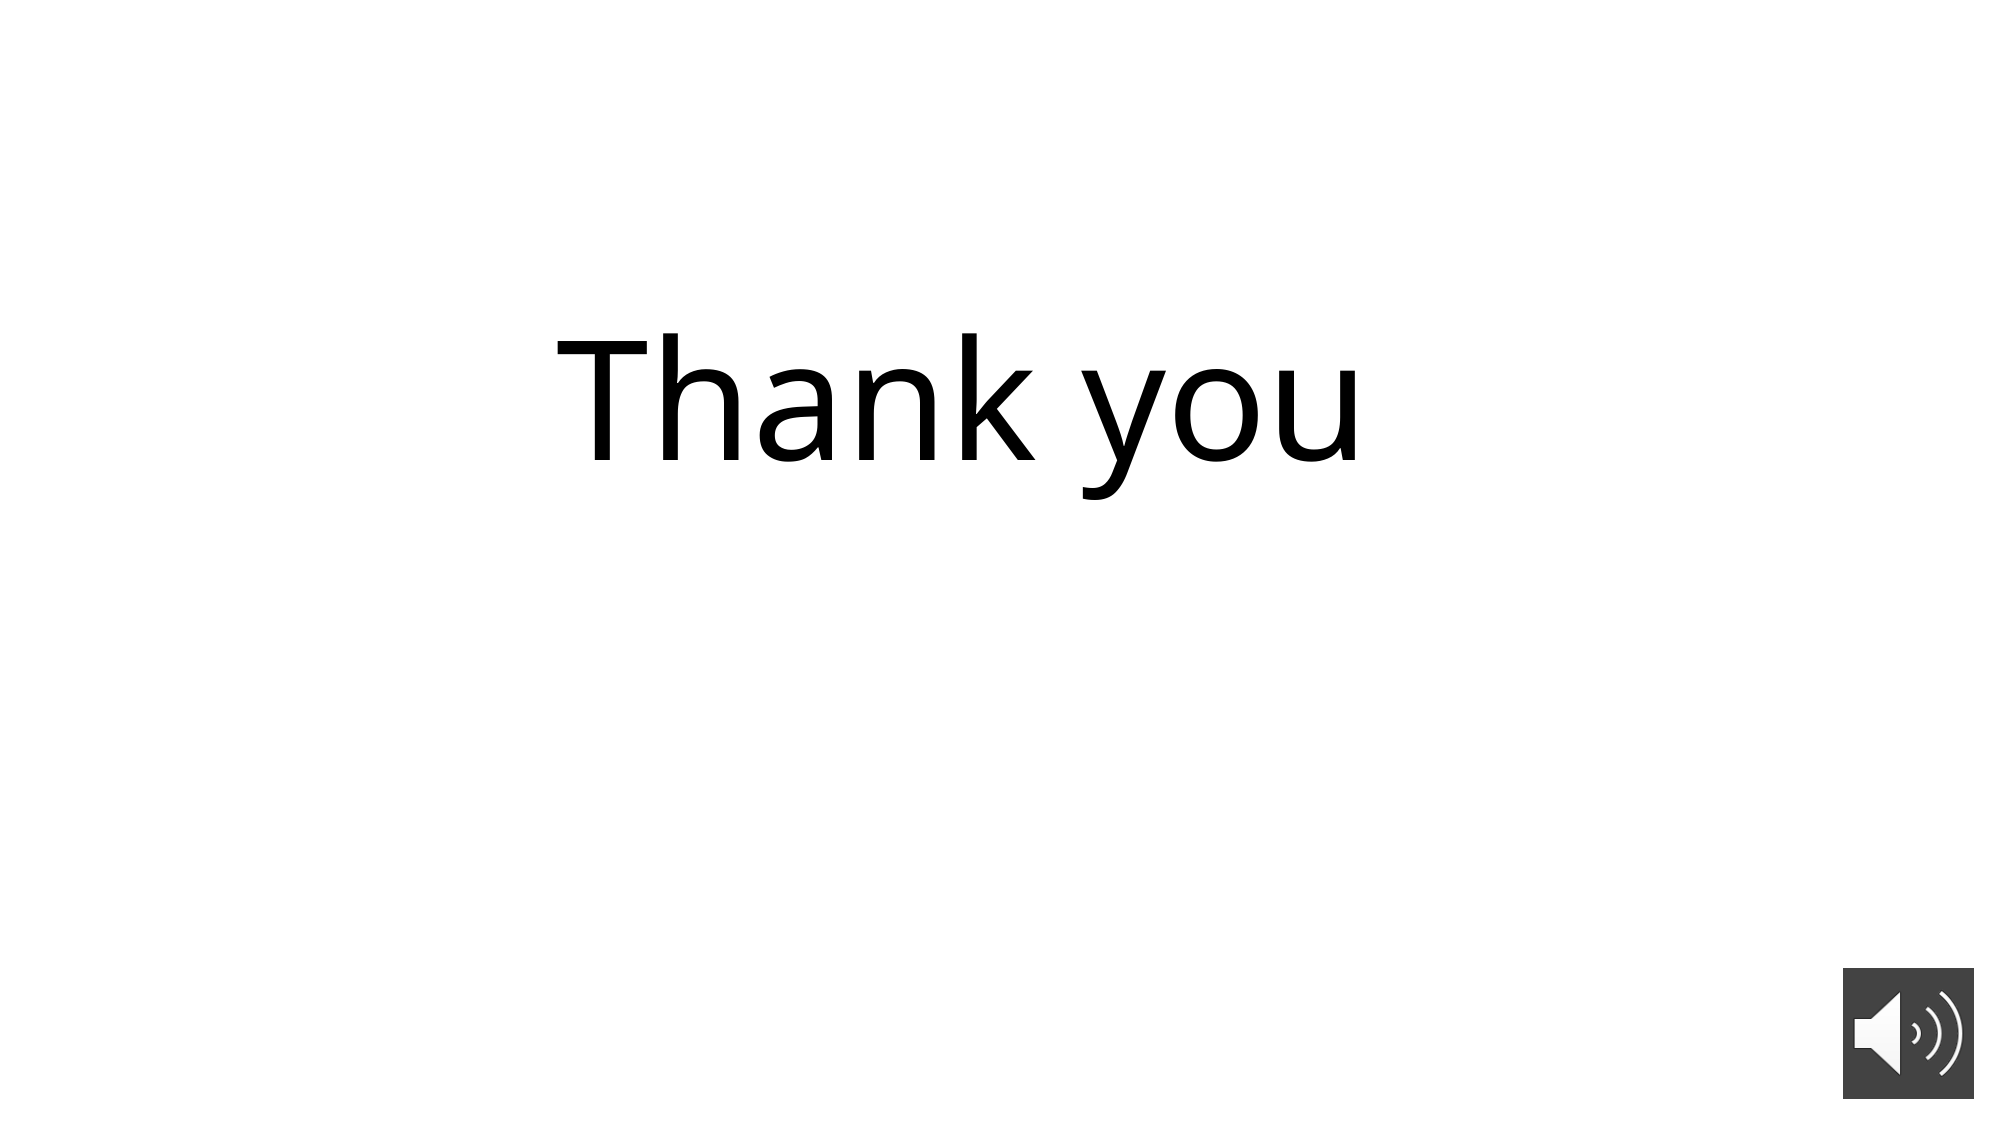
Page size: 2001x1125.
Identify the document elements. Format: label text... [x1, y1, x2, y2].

title Thank you [541, 149, 1774, 664]
picture [1841, 966, 1975, 1100]
